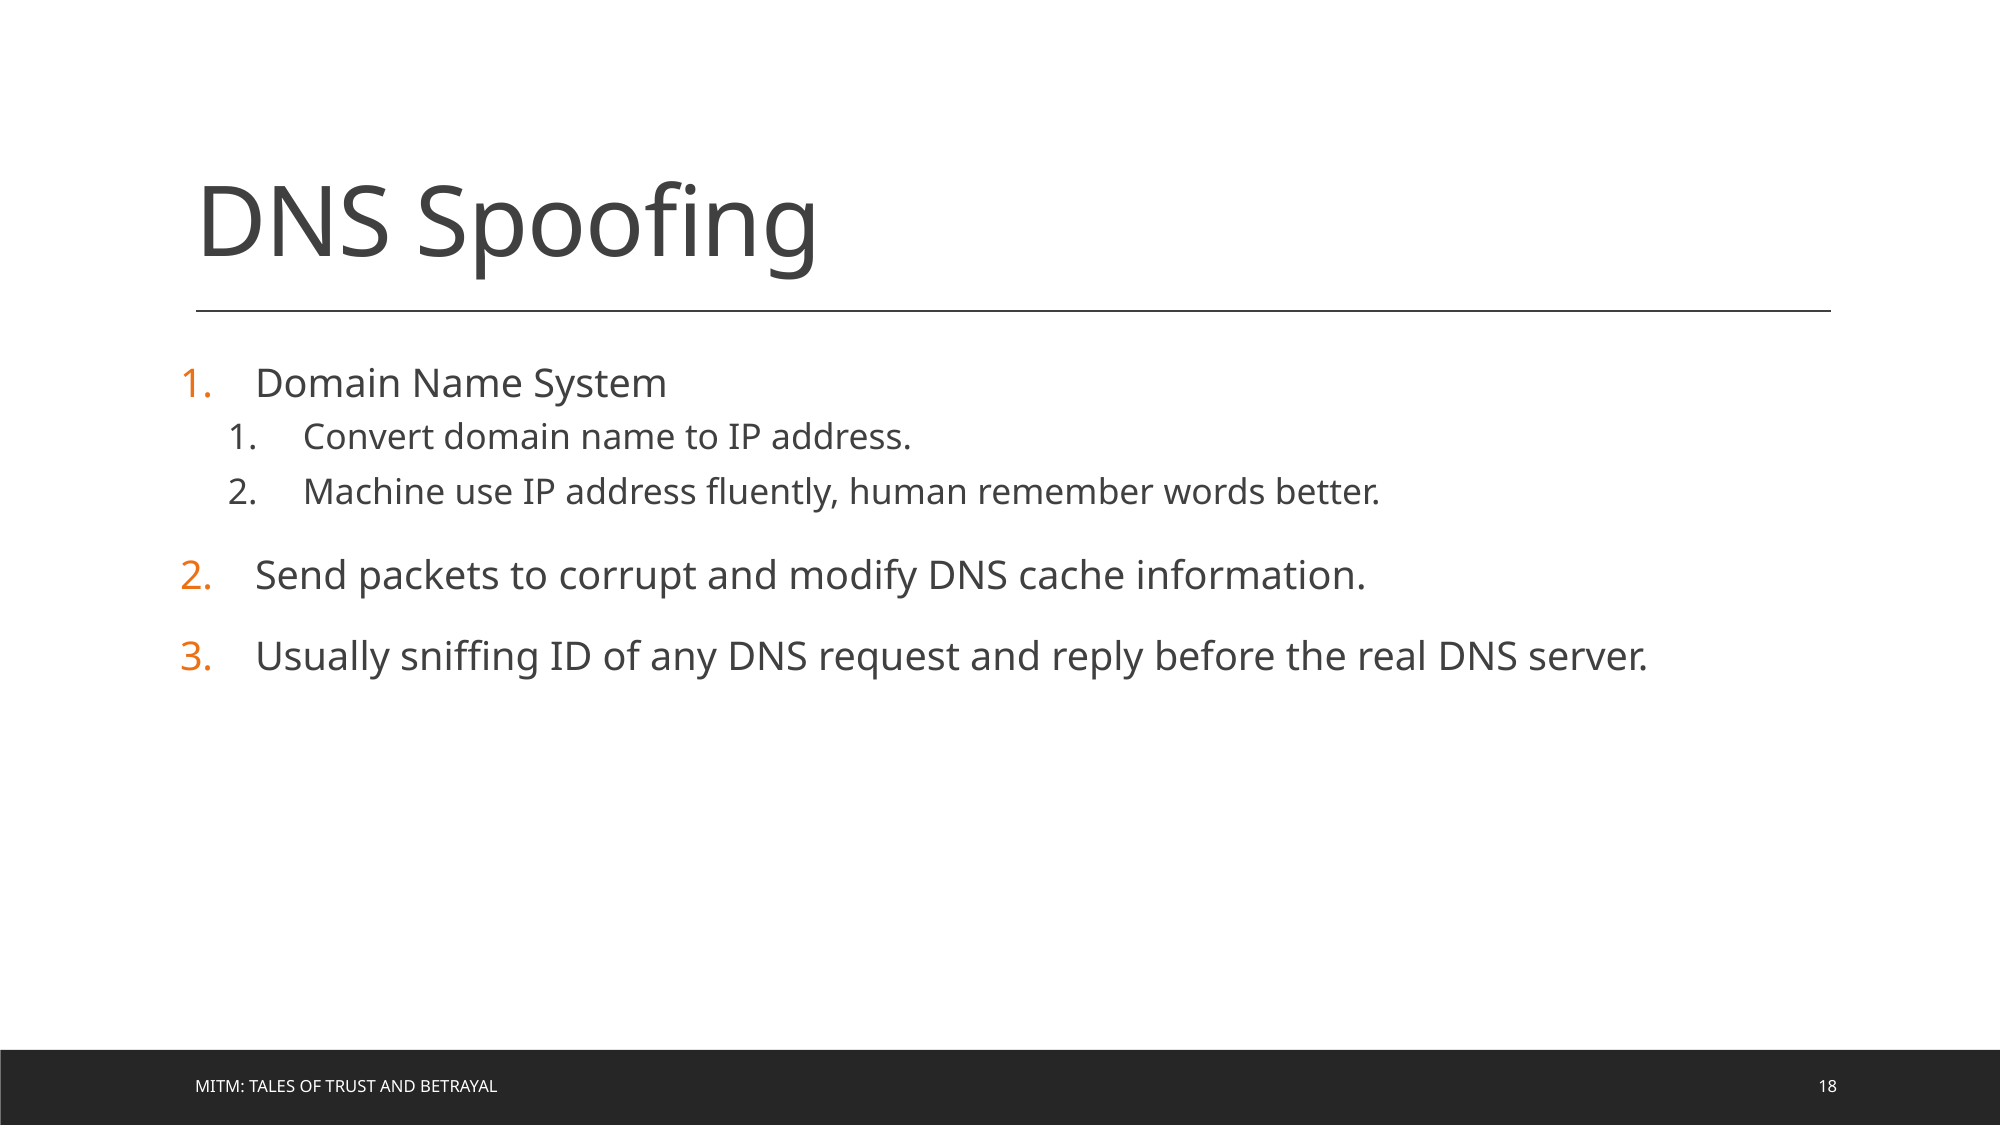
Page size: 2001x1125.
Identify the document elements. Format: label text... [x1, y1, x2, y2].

list Domain Name System Convert domain name to IP address. Machine use IP address fluently, human remember words better. Send packets to corrupt and modify DNS cache information. Usually sniffing ID of any DNS request and reply before the real DNS server. [180, 345, 1830, 963]
title DNS Spoofing [180, 47, 1830, 285]
footer MITM: Tales of Trust and Betrayal [180, 1057, 1299, 1118]
slide_number 18 [1803, 1057, 1932, 1118]
